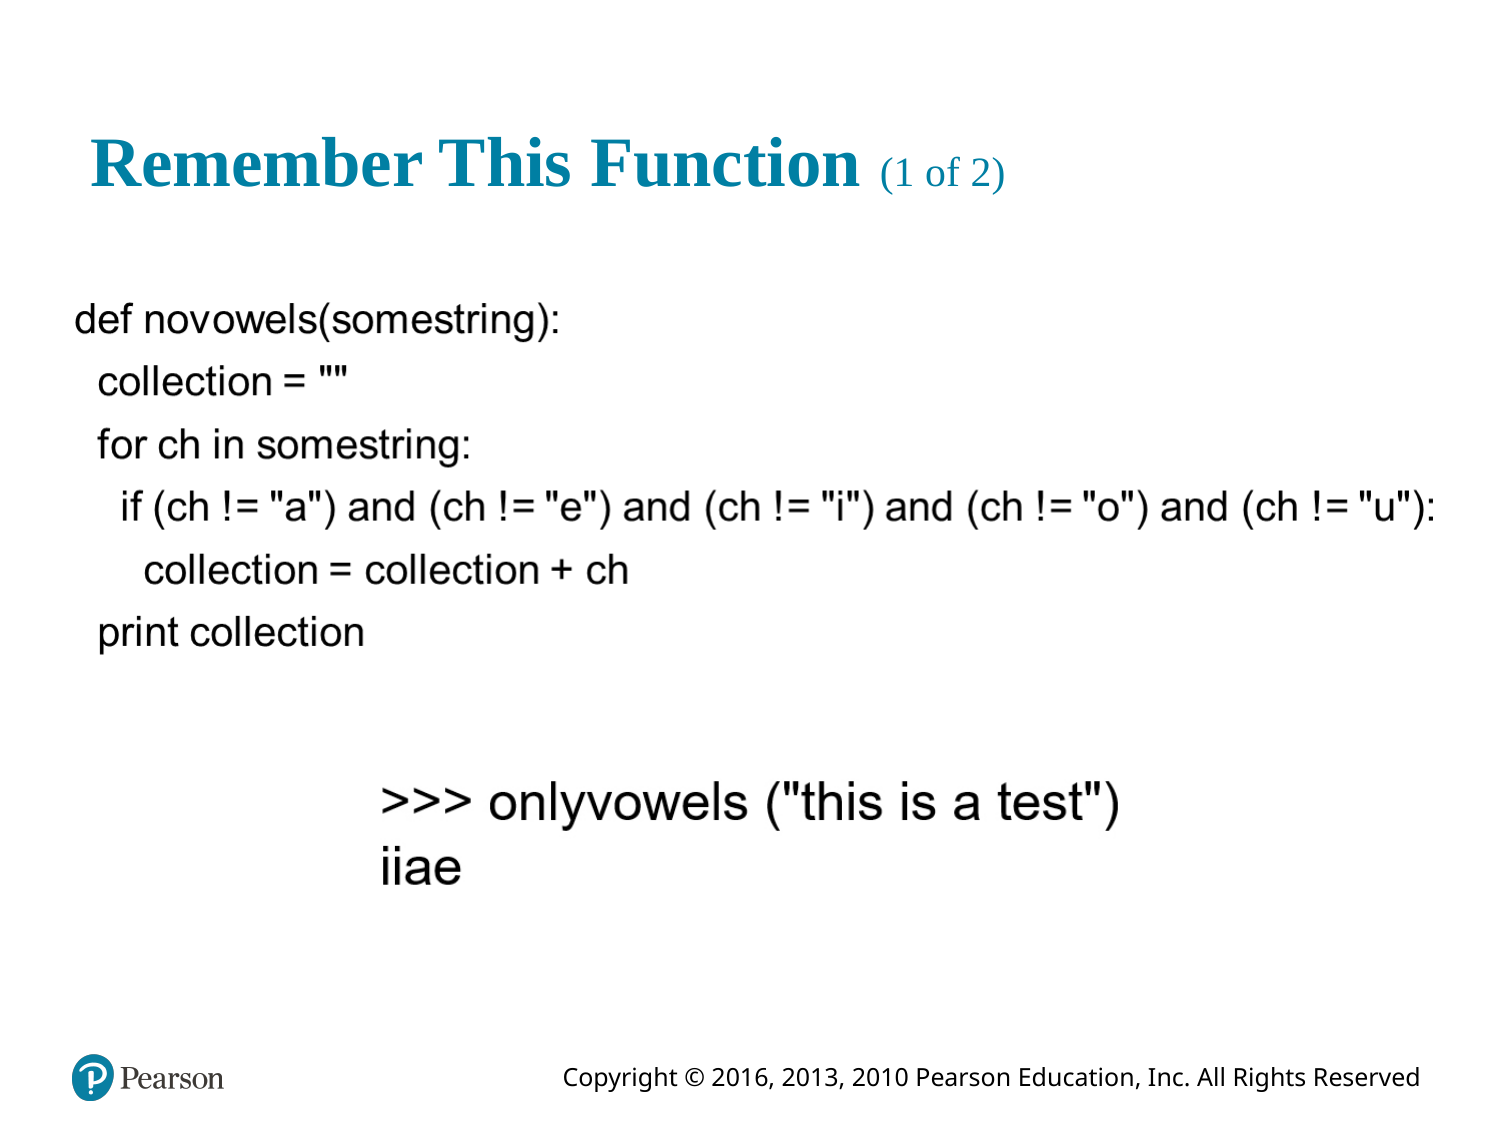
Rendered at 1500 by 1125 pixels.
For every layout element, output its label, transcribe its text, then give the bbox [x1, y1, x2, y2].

picture [72, 1087, 83, 1101]
picture [80, 1063, 106, 1088]
title Remember This Function (1 of 2) [75, 35, 1442, 216]
picture [72, 1054, 88, 1070]
picture [379, 778, 1120, 889]
picture [98, 1054, 224, 1101]
picture [71, 296, 1442, 659]
